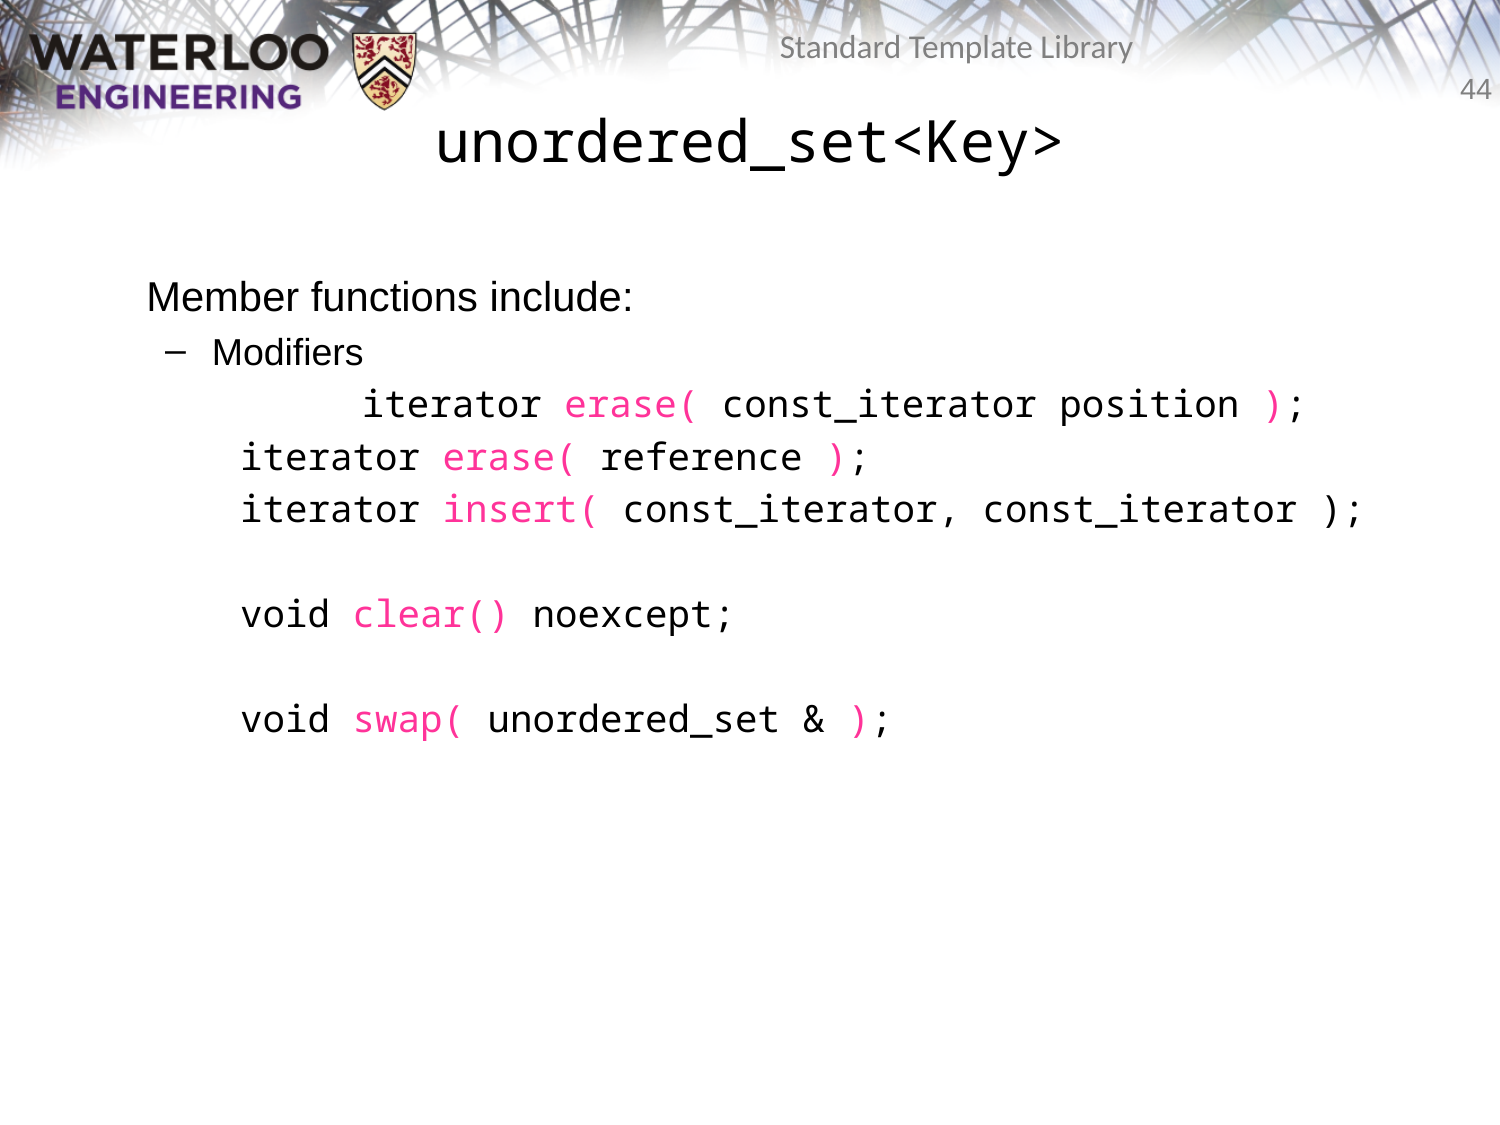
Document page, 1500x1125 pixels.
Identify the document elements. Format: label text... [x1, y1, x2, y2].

title unordered_set<Key> [74, 44, 1426, 233]
list Member functions include: Modifiers iterator erase( const_iterator position ); iterator erase( reference ); iterator insert( const_iterator, const_iterator ); void clear() noexcept; void swap( unordered_set & ); [74, 262, 1500, 1006]
picture [0, 0, 1500, 1125]
